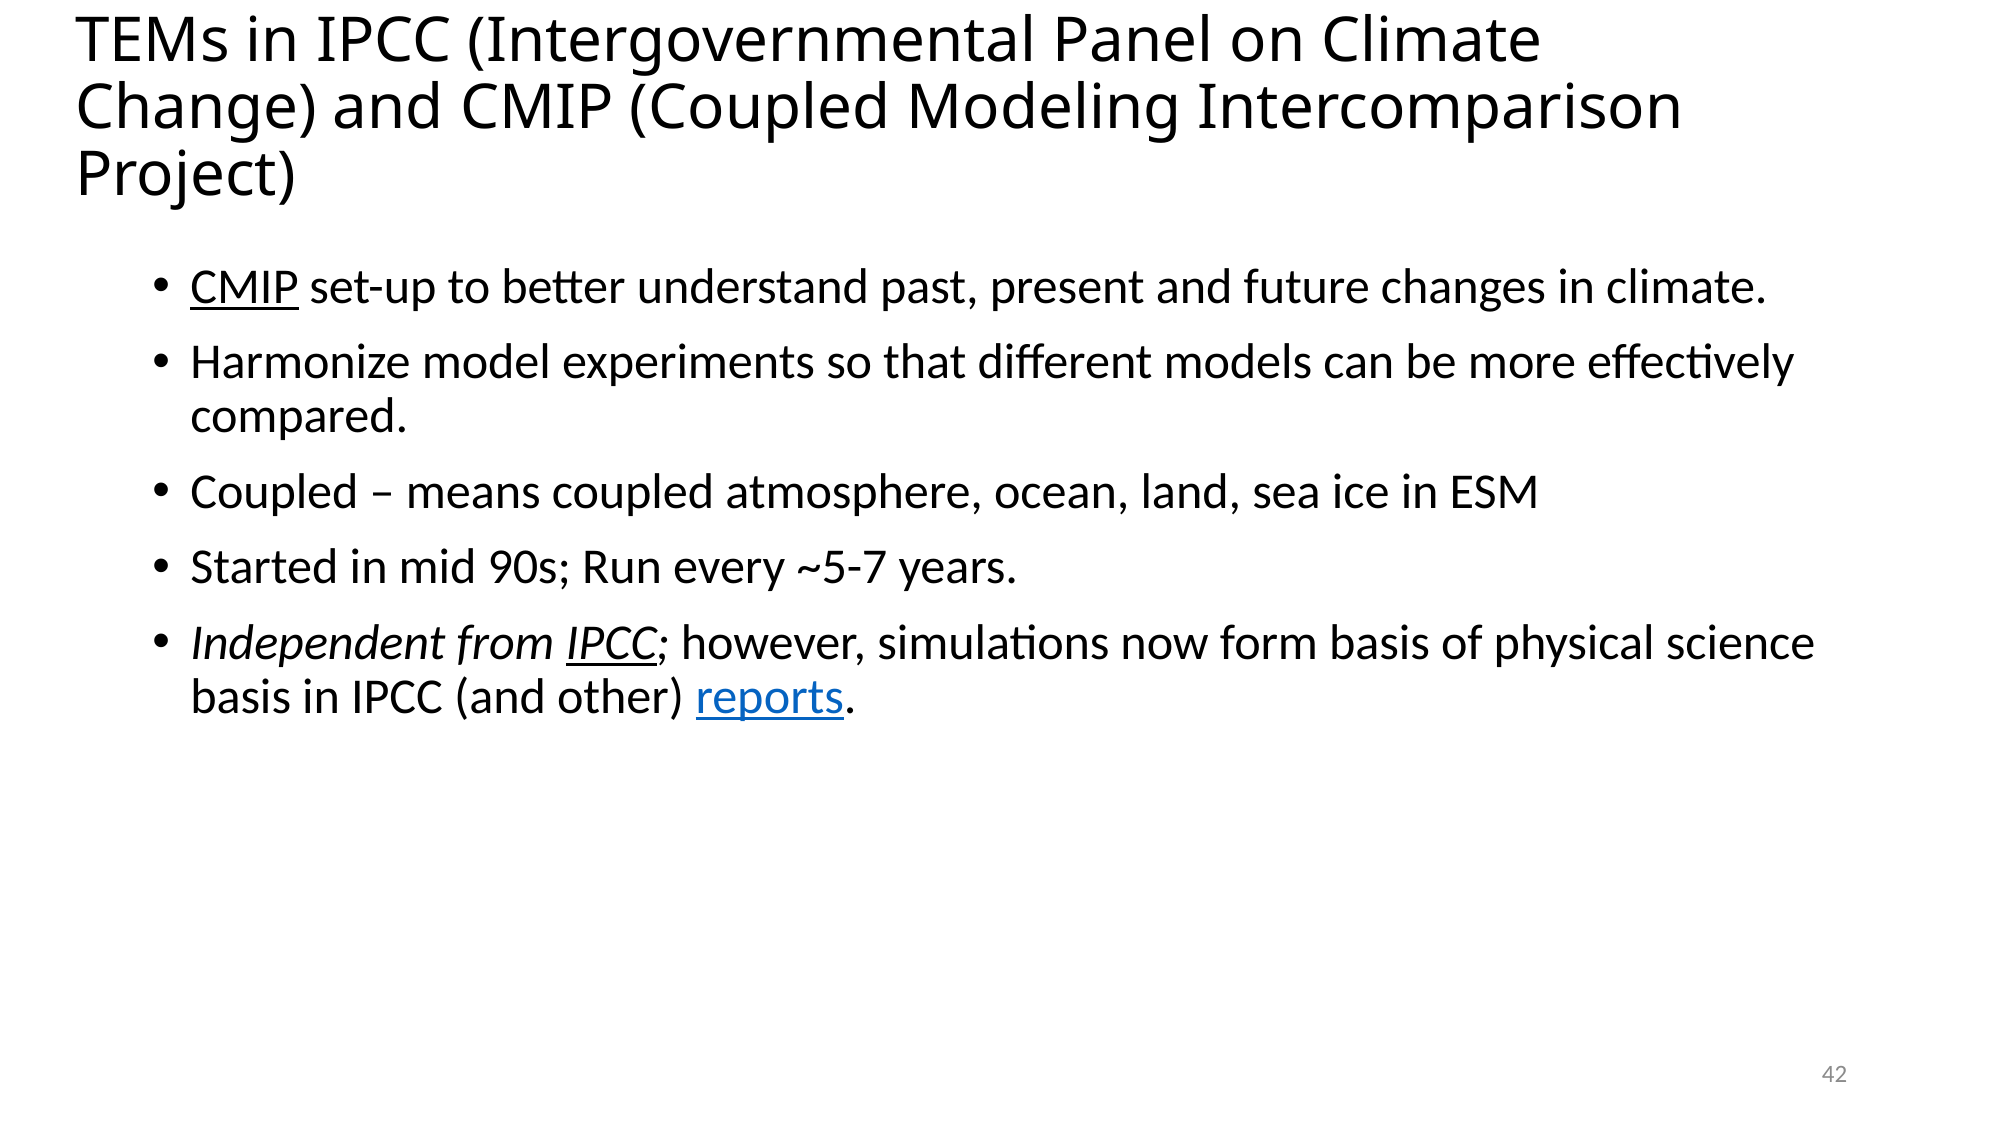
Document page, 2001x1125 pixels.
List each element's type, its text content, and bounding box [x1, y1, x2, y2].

slide_number 42 [1412, 1042, 1863, 1103]
title TEMs in IPCC (Intergovernmental Panel on Climate Change) and CMIP (Coupled Modeling Intercomparison Project) [60, 0, 1733, 218]
list CMIP set-up to better understand past, present and future changes in climate. Harmonize model experiments so that different models can be more effectively compared. Coupled – means coupled atmosphere, ocean, land, sea ice in ESM Started in mid 90s; Run every ~5-7 years. Independent from IPCC; however, simulations now form basis of physical science basis in IPCC (and other) reports. [137, 252, 1863, 733]
